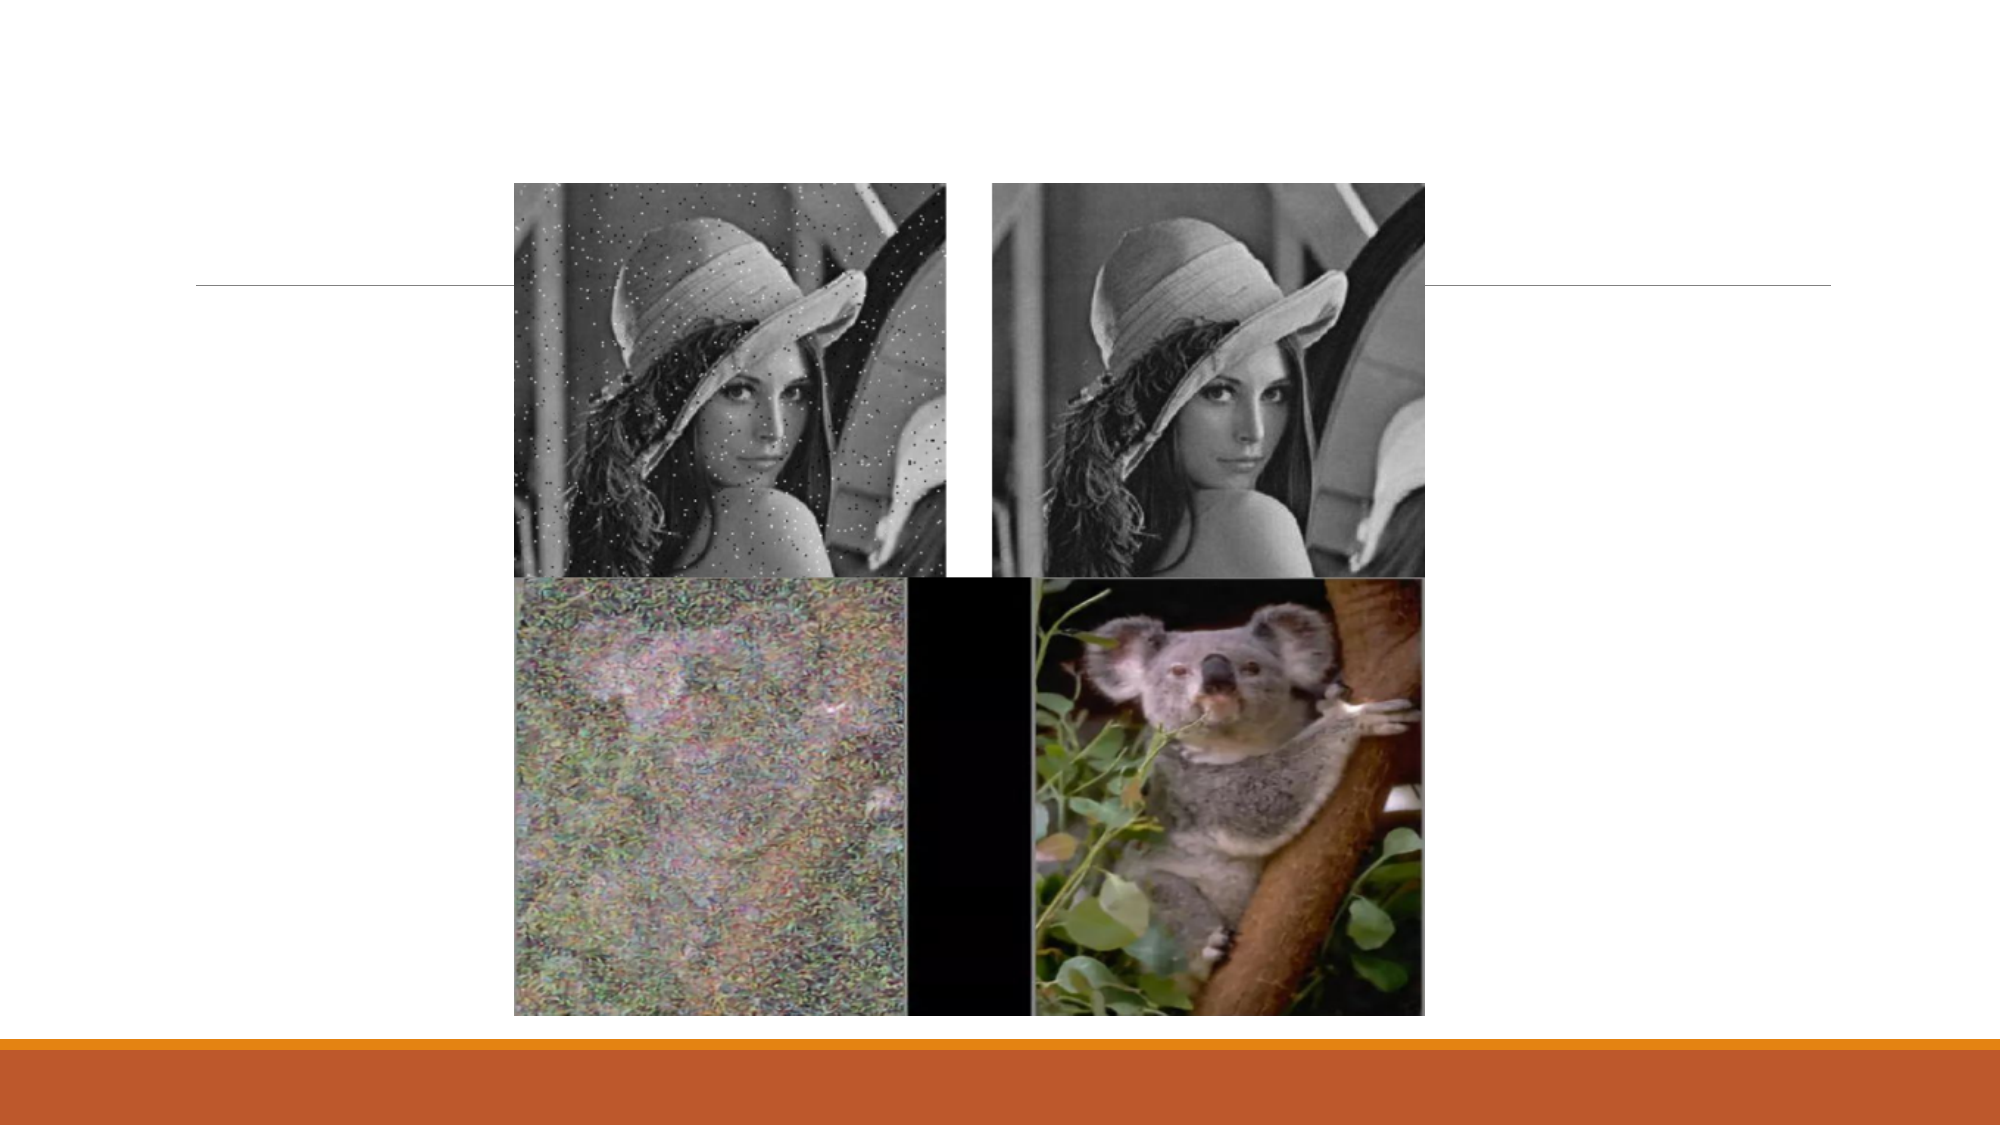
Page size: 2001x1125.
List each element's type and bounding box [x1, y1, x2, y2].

picture [513, 182, 1426, 1017]
